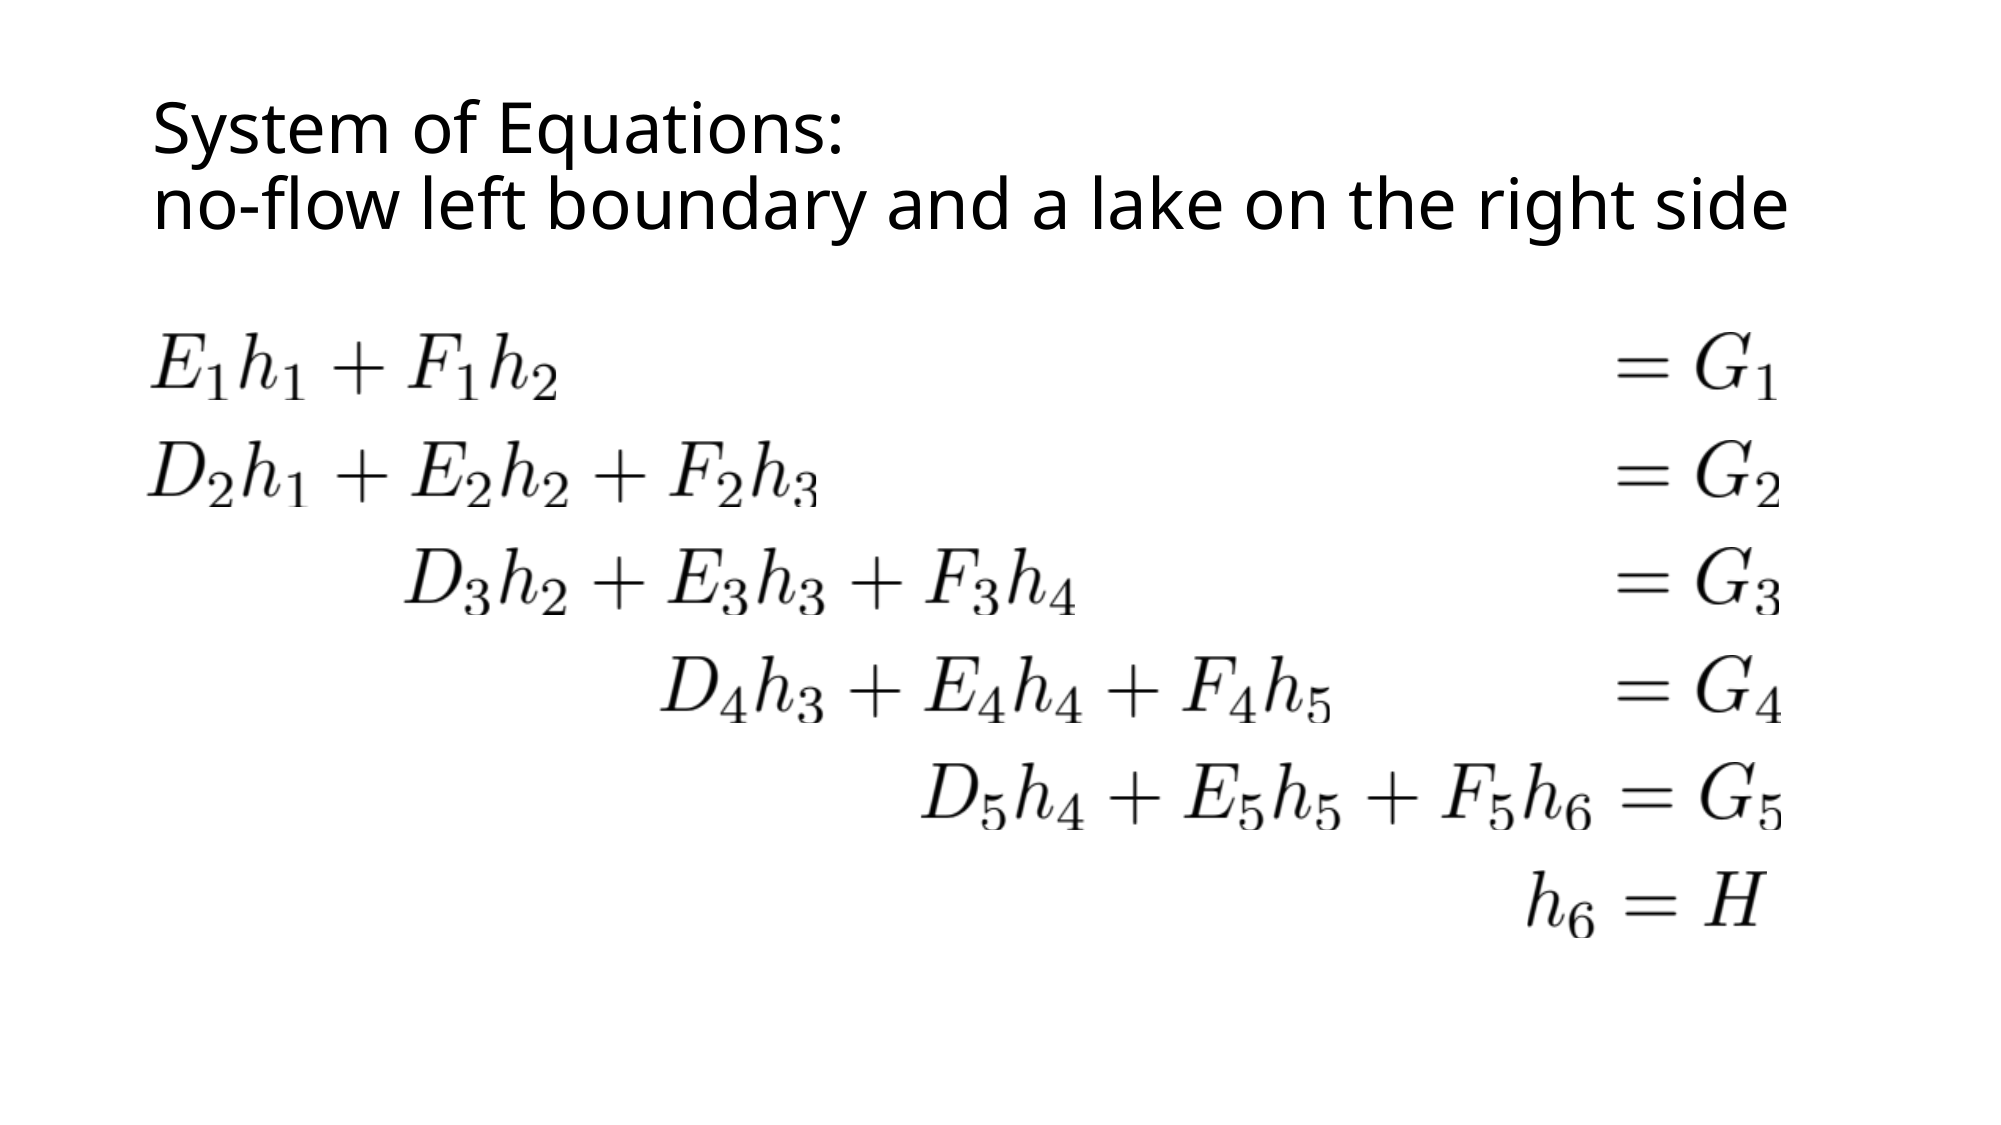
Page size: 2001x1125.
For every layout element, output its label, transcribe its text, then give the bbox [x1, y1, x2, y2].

picture [1527, 870, 1767, 938]
picture [1616, 332, 1777, 400]
picture [1616, 440, 1779, 507]
picture [1616, 547, 1779, 615]
title System of Equations: no-flow left boundary and a lake on the right side [137, 59, 1863, 278]
picture [658, 655, 1330, 723]
picture [402, 547, 1076, 615]
picture [145, 440, 817, 507]
picture [149, 332, 557, 400]
picture [920, 762, 1781, 830]
picture [1616, 655, 1781, 723]
